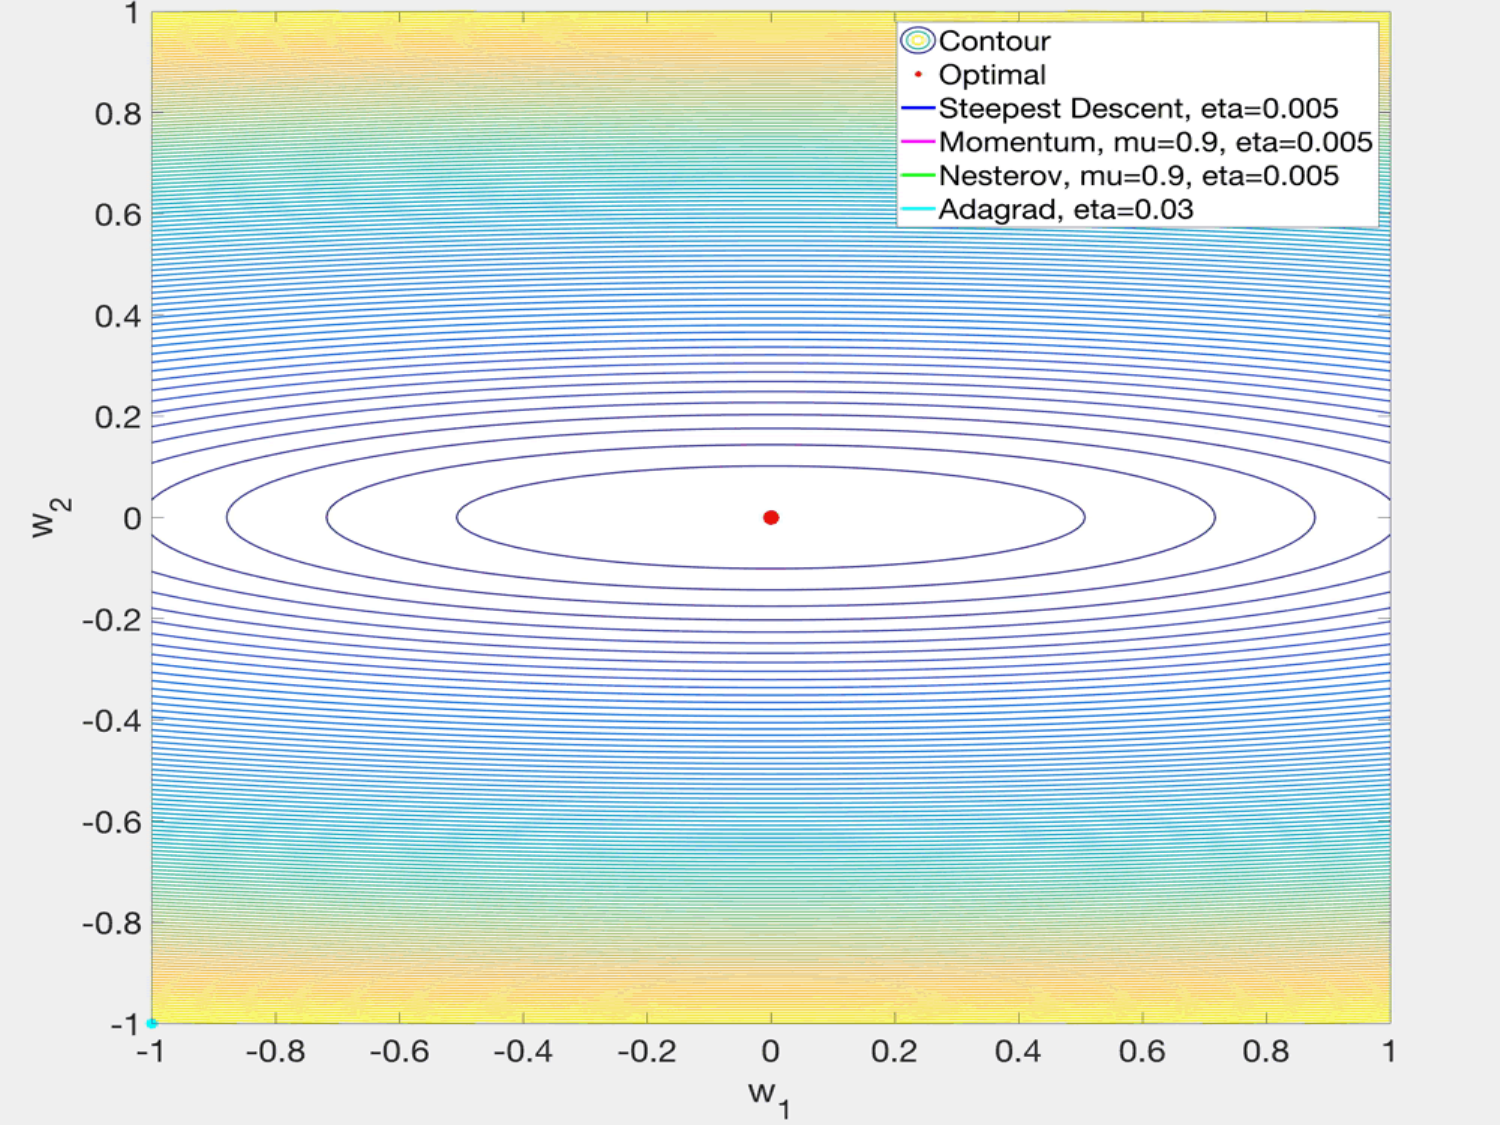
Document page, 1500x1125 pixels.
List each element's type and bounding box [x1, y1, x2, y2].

list [0, 0, 1500, 1125]
